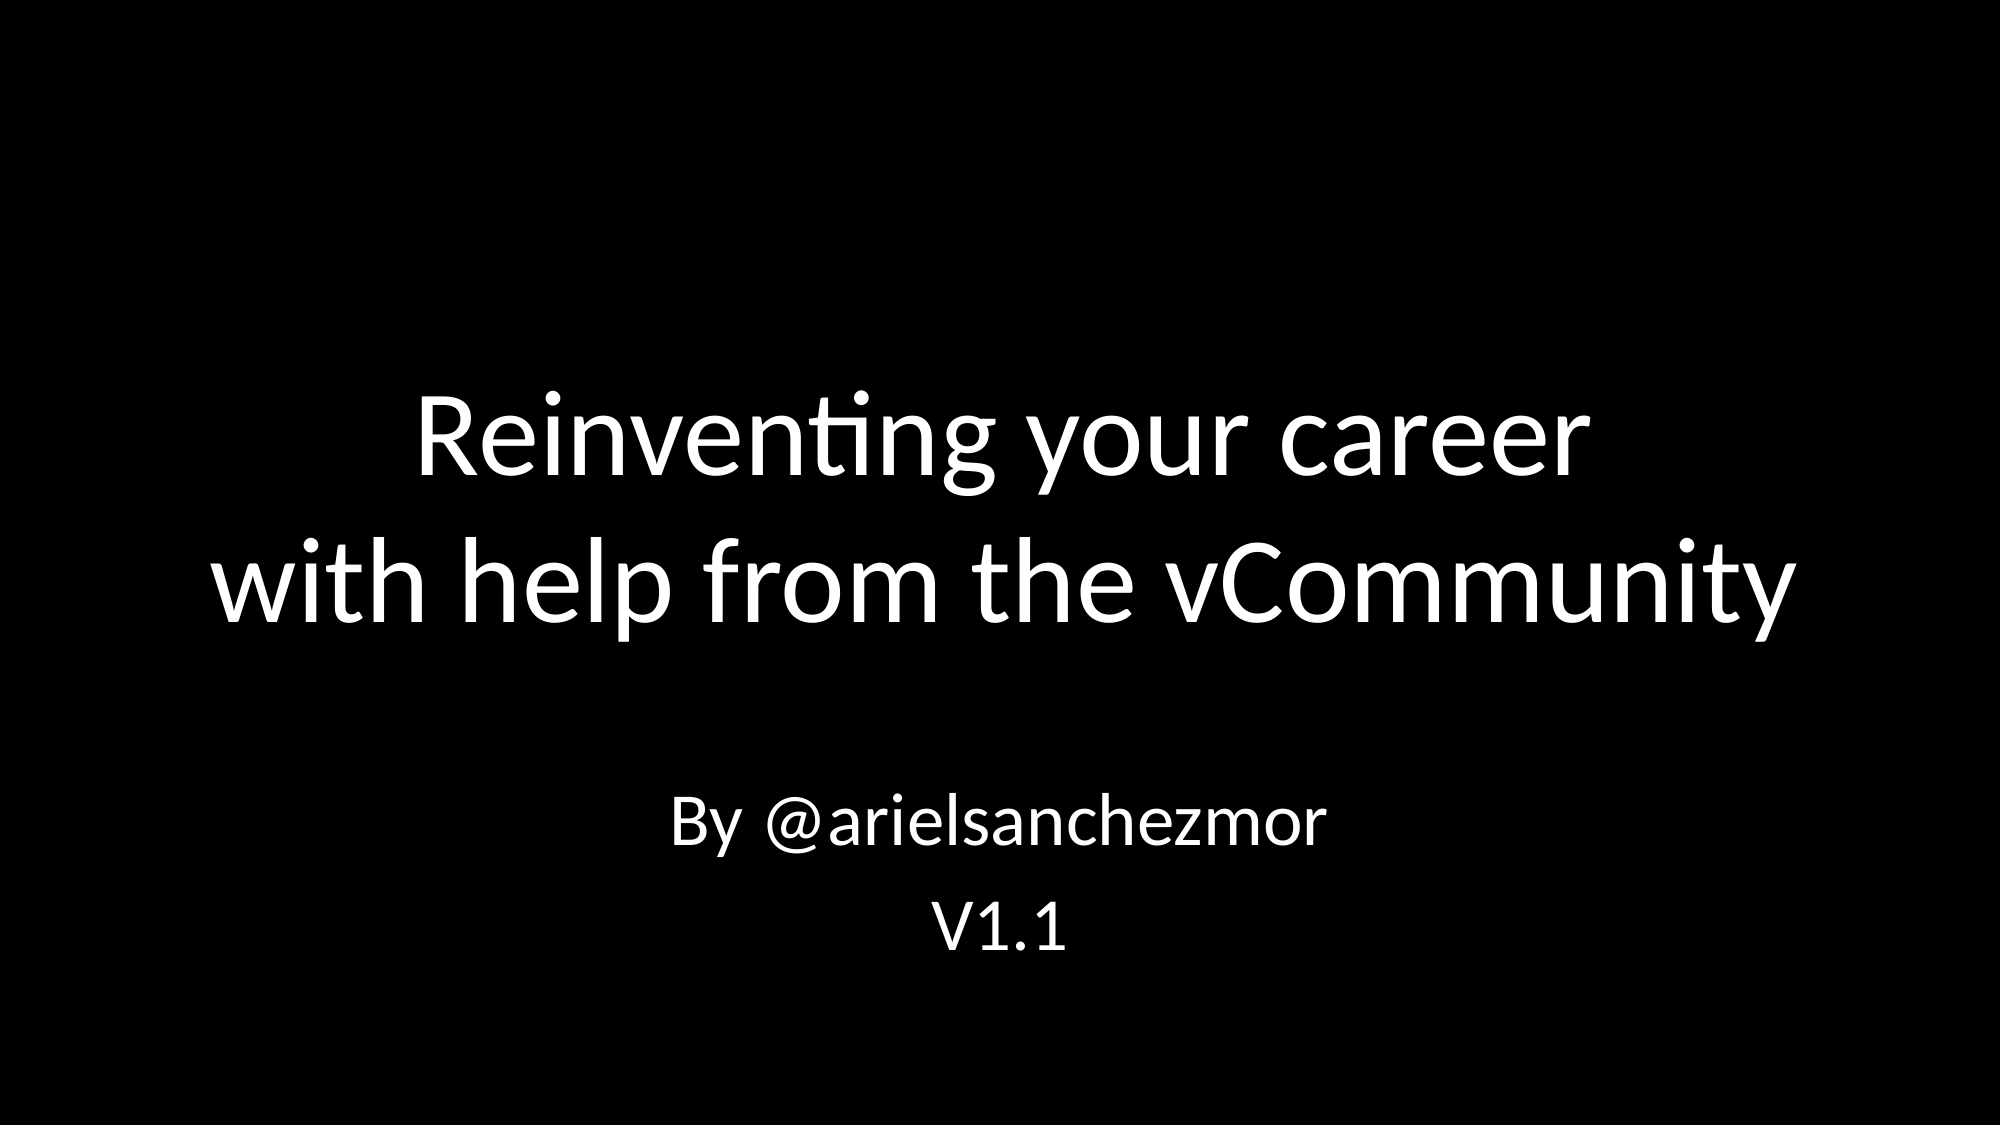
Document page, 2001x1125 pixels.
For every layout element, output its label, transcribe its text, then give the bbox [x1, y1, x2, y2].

subtitle By @arielsanchezmor V1.1 [474, 762, 1525, 1050]
title Reinventing your career with help from the vCommunity [181, 275, 1828, 725]
